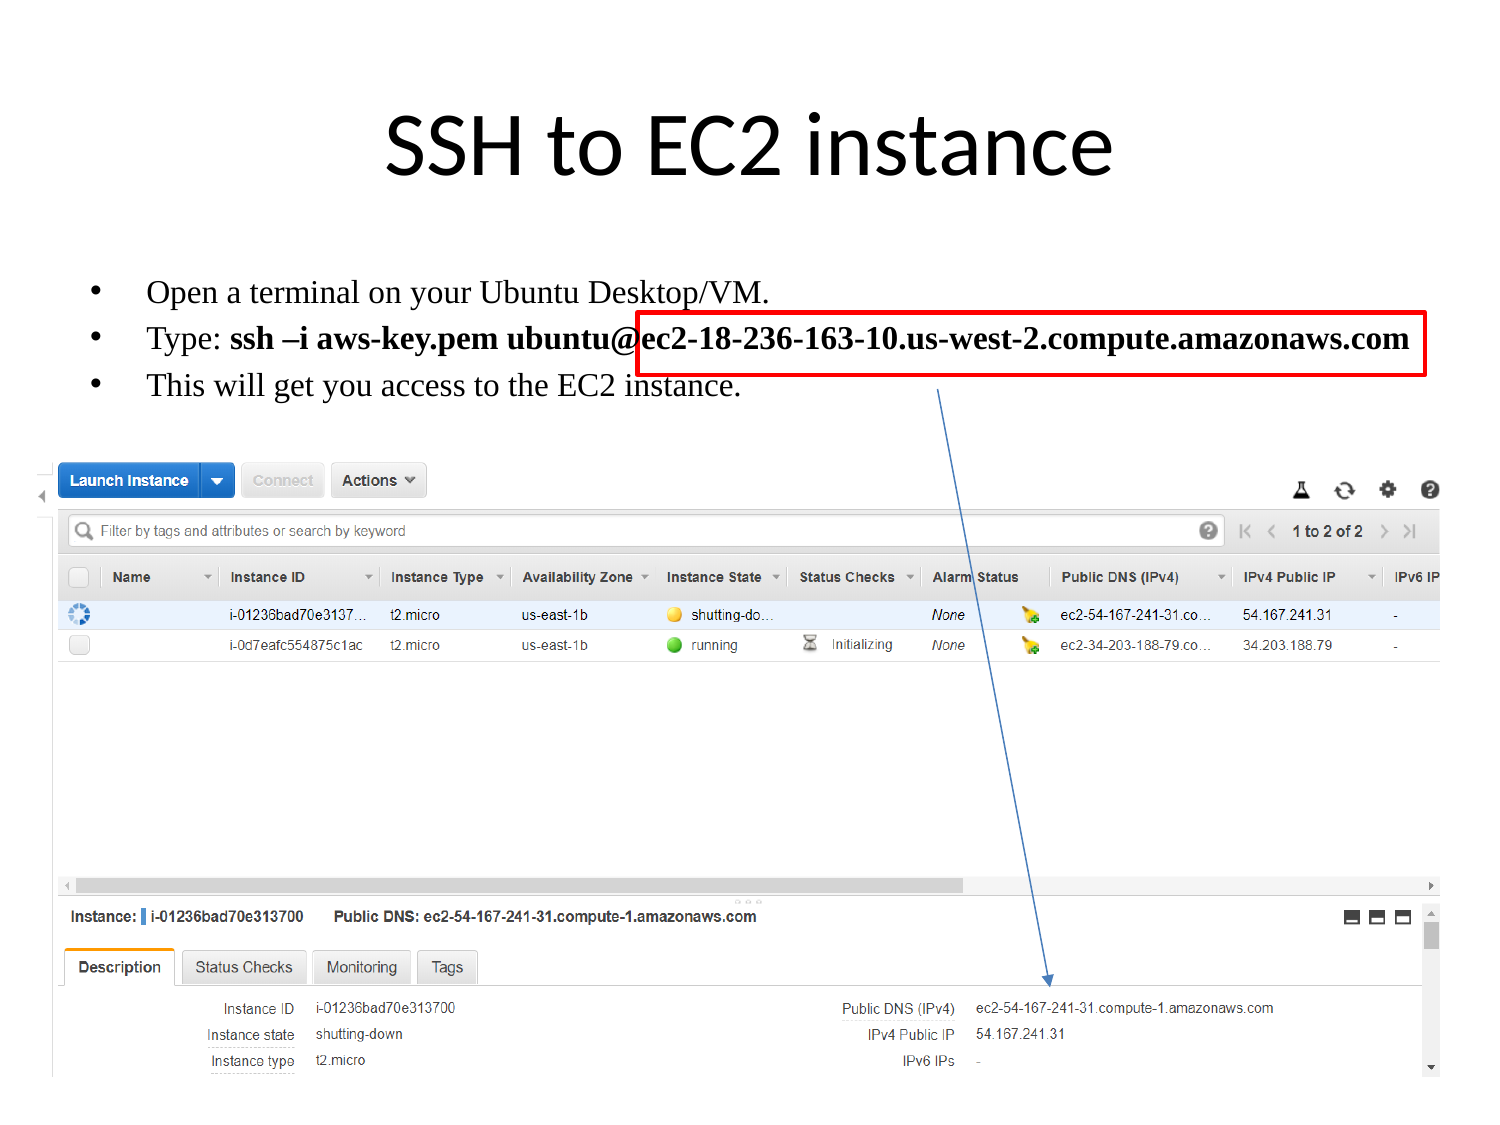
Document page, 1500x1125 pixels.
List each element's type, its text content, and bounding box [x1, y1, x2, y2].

list Open a terminal on your Ubuntu Desktop/VM. Type: ssh –i aws-key.pem ubuntu@ec2-18-236-163-10.us-west-2.compute.amazonaws.com This will get you access to the EC2 instance. [75, 262, 1463, 1005]
title SSH to EC2 instance [75, 45, 1425, 233]
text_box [937, 388, 1051, 988]
picture [37, 449, 1446, 1083]
